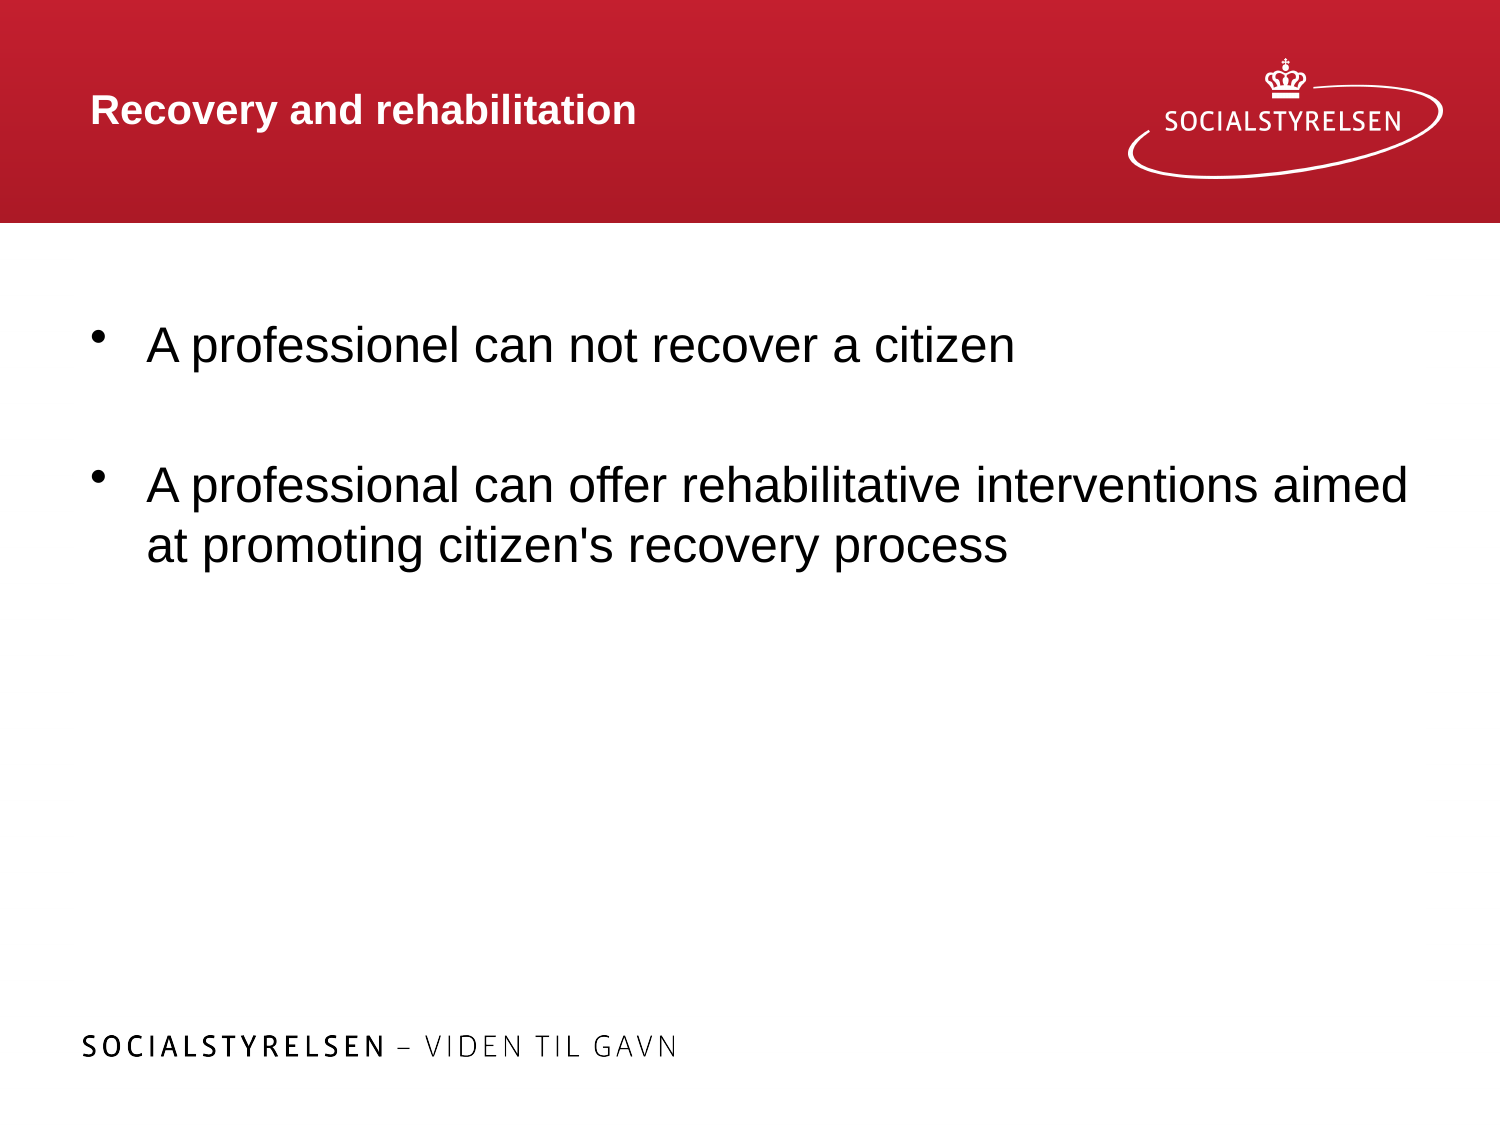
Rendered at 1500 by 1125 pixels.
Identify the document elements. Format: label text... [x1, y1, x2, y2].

title Recovery and rehabilitation [74, 74, 1005, 209]
list A professionel can not recover a citizen A professional can offer rehabilitative interventions aimed at promoting citizen's recovery process [74, 234, 1426, 1006]
picture [0, 223, 1500, 1125]
picture [1128, 58, 1443, 179]
